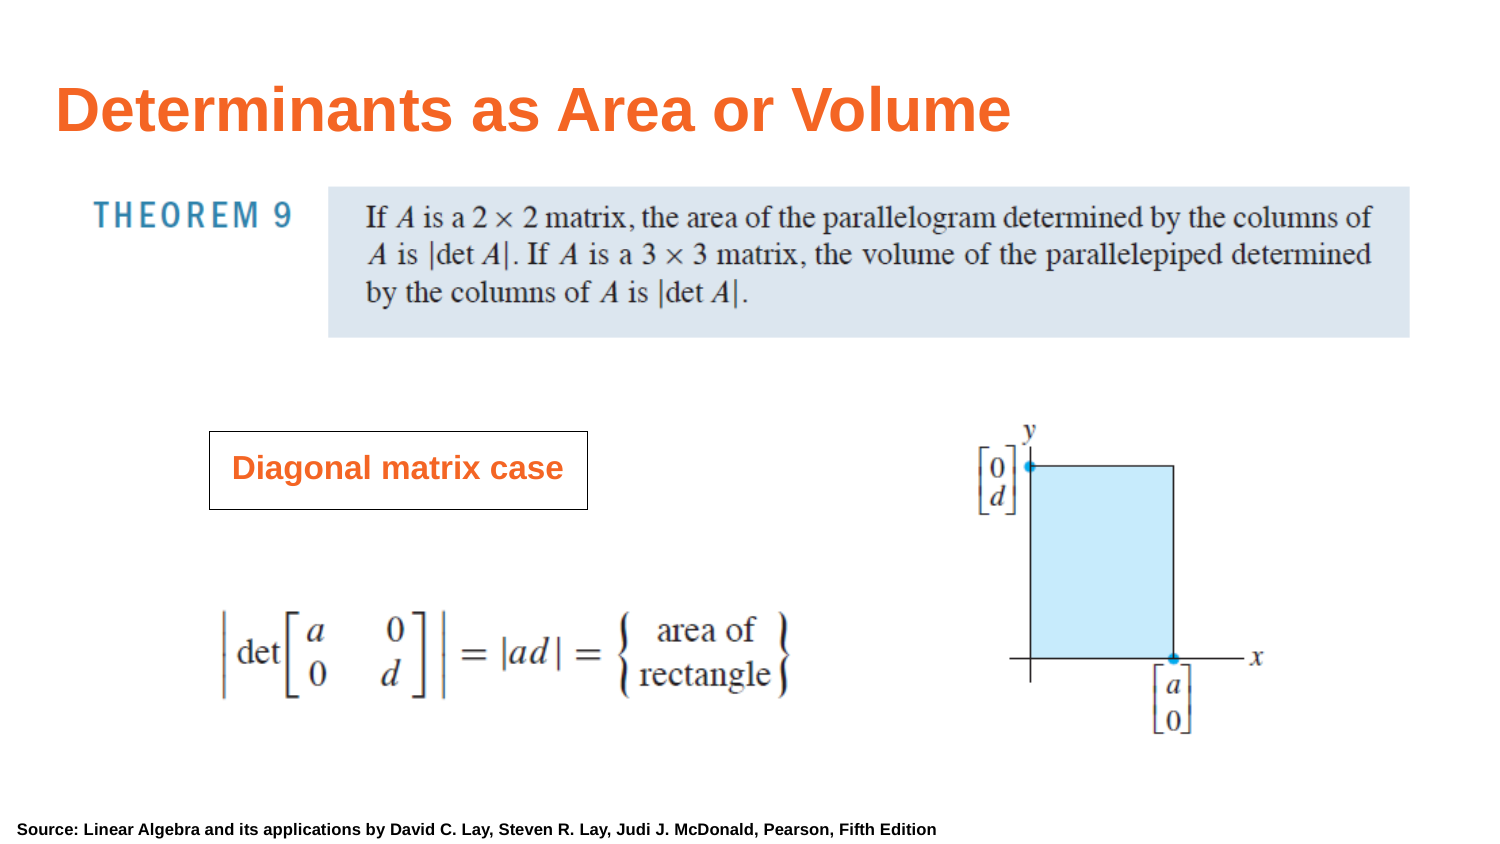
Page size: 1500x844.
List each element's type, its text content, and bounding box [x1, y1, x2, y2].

picture [960, 408, 1274, 745]
picture [82, 179, 1418, 346]
text_box Source: Linear Algebra and its applications by David C. Lay, Steven R. Lay, Judi J. McDonald, Pearson, Fifth Edition [2, 801, 1383, 844]
picture [208, 596, 805, 713]
text_box Diagonal matrix case [209, 431, 588, 510]
title Determinants as Area or Volume [40, 54, 1500, 181]
